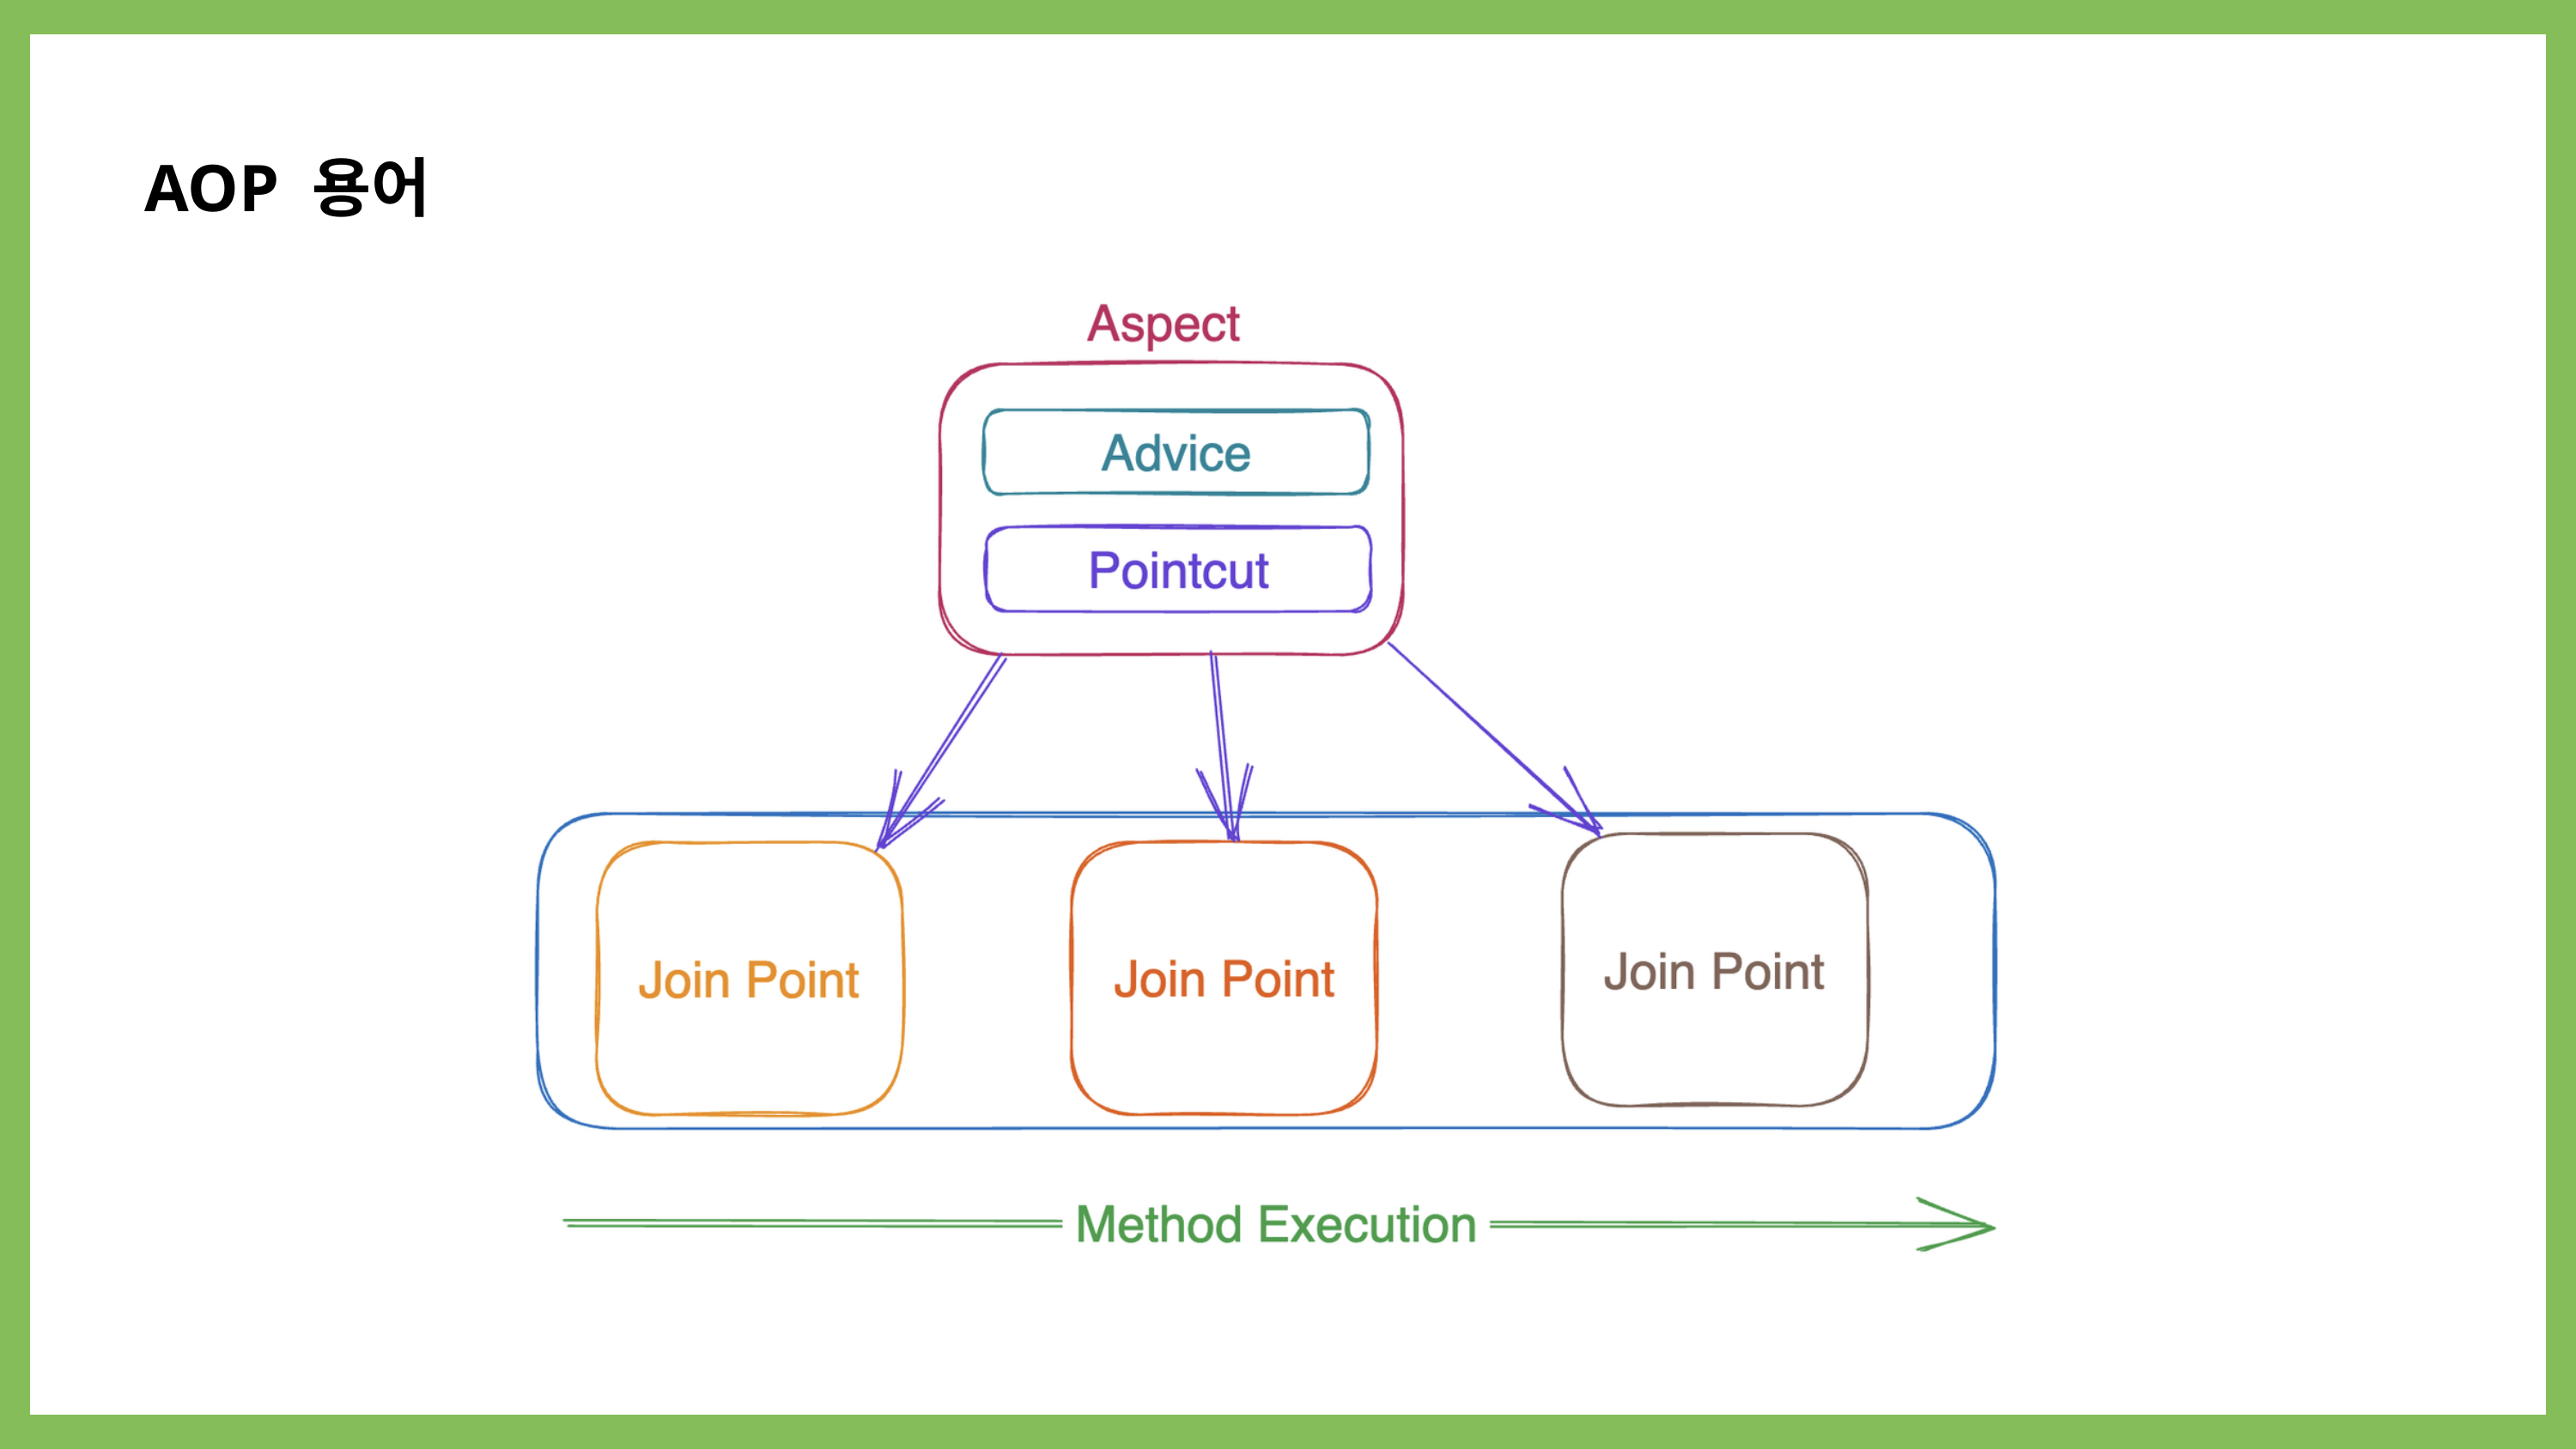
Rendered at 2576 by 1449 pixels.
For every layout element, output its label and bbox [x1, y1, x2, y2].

text_box [29, 33, 2547, 1416]
